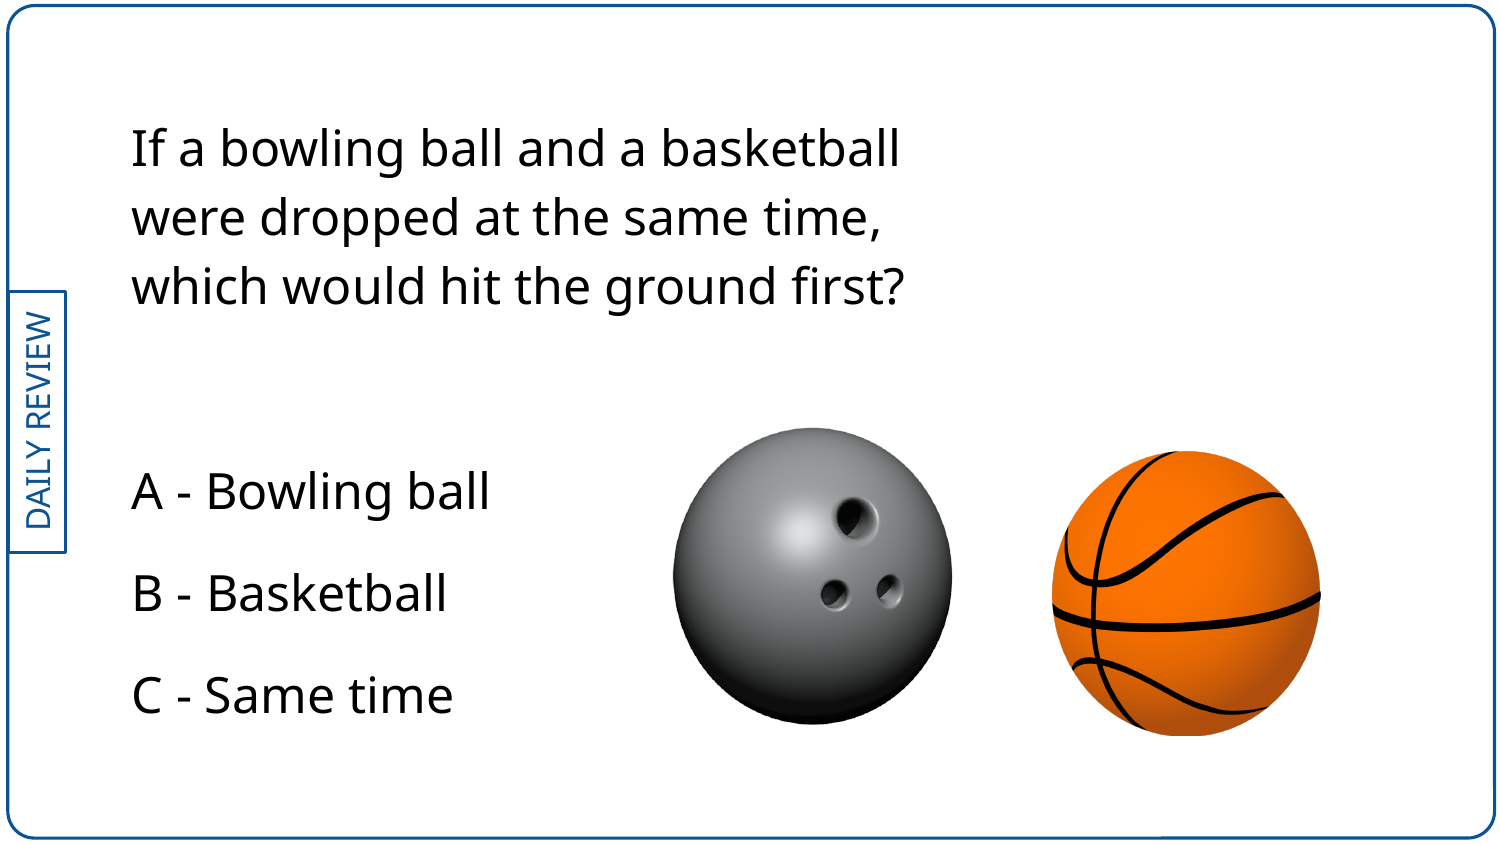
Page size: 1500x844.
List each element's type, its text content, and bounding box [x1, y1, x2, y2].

list If a bowling ball and a basketball were dropped at the same time, which would hit the ground first? A - Bowling ball B - Basketball C - Same time [116, 92, 957, 765]
picture [610, 360, 1015, 793]
picture [1052, 450, 1322, 736]
